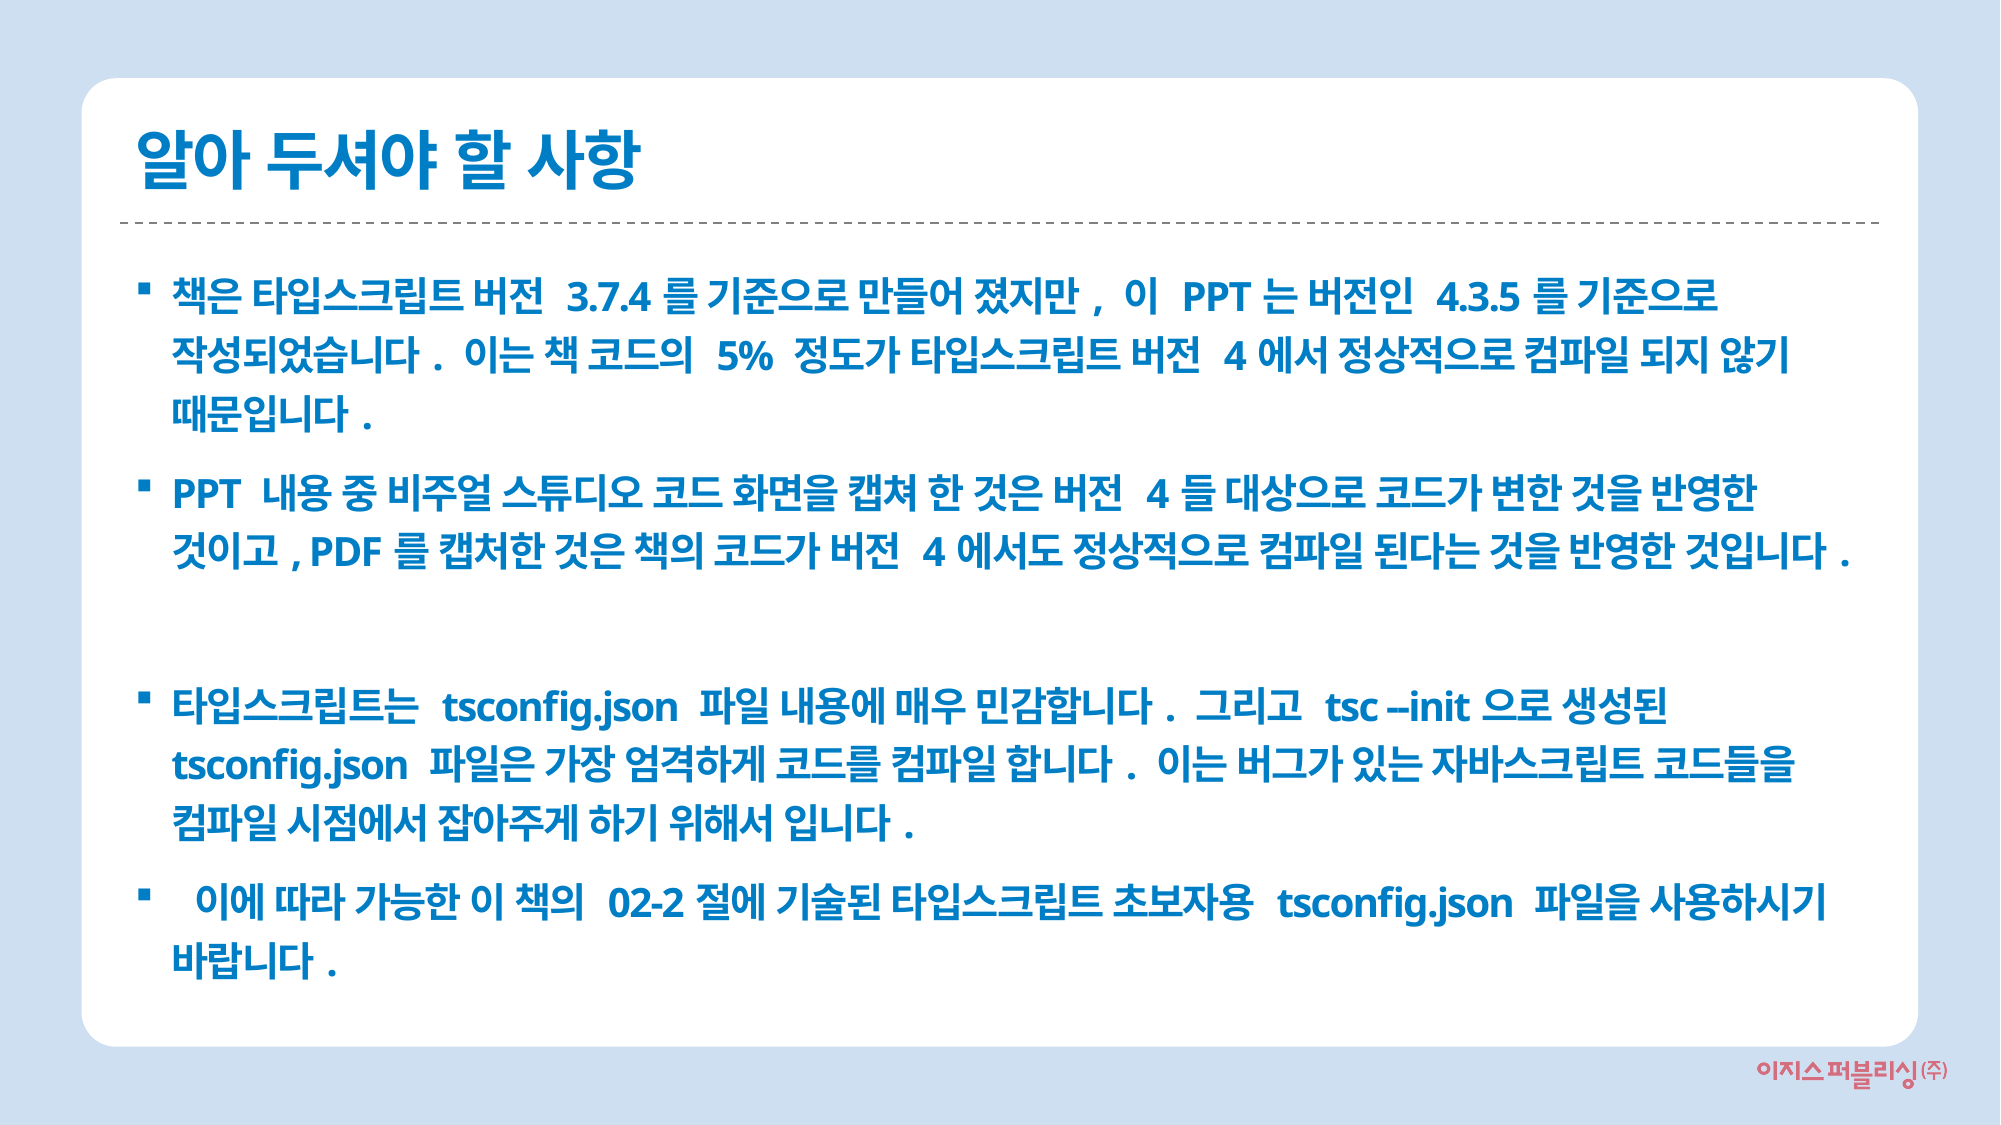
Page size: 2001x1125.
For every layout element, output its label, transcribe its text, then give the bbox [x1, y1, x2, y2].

list 책은 타입스크립트 버전 3.7.4를 기준으로 만들어 졌지만, 이 PPT는 버전인 4.3.5를 기준으로 작성되었습니다. 이는 책 코드의 5% 정도가 타입스크립트 버전 4에서 정상적으로 컴파일 되지 않기 때문입니다. PPT 내용 중 비주얼 스튜디오 코드 화면을 캡쳐 한 것은 버전 4들 대상으로 코드가 변한 것을 반영한 것이고, PDF를 캡처한 것은 책의 코드가 버전 4에서도 정상적으로 컴파일 된다는 것을 반영한 것입니다. 타입스크립트는 tsconfig.json 파일 내용에 매우 민감합니다. 그리고 tsc --init으로 생성된 tsconfig.json 파일은 가장 엄격하게 코드를 컴파일 합니다. 이는 버그가 있는 자바스크립트 코드들을 컴파일 시점에서 잡아주게 하기 위해서 입니다. 이에 따라 가능한 이 책의 02-2절에 기술된 타입스크립트 초보자용 tsconfig.json 파일을 사용하시기 바랍니다. [120, 257, 1865, 1009]
title 알아 두셔야 할 사항 [120, 109, 1880, 209]
